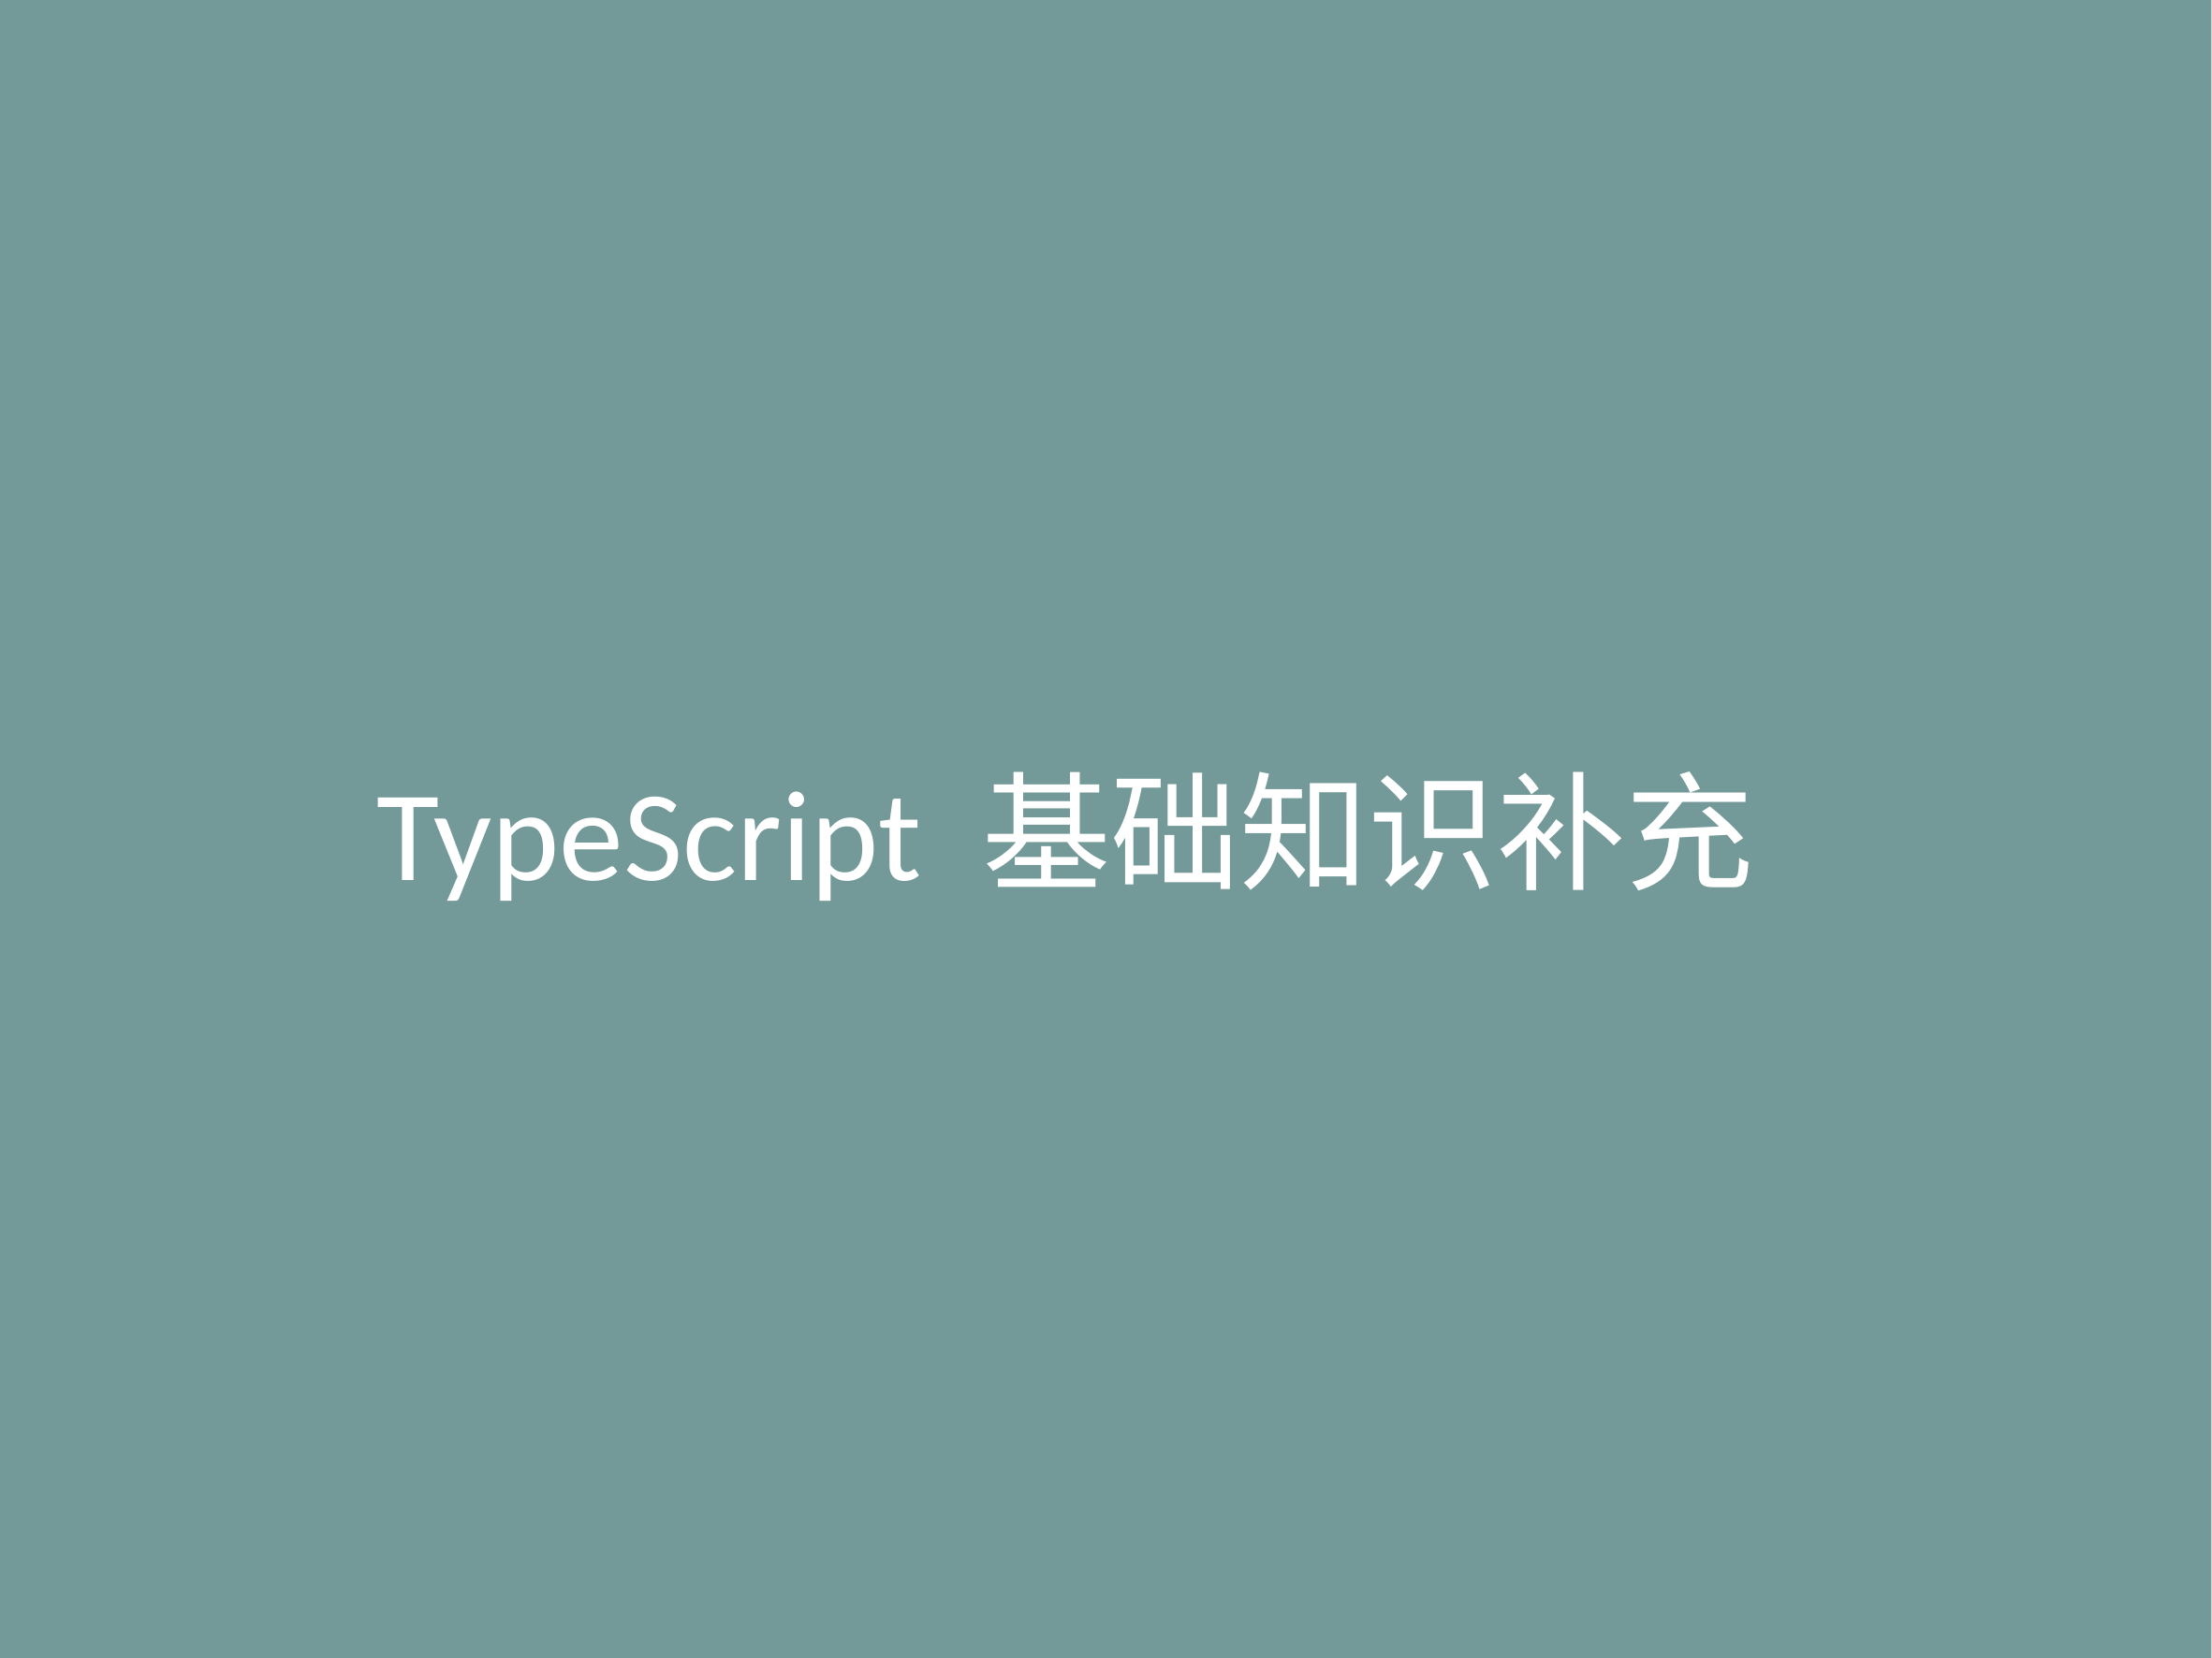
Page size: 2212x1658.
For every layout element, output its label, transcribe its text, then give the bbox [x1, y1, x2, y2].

text_box TypeScript 基础知识补充 [369, 743, 1842, 915]
